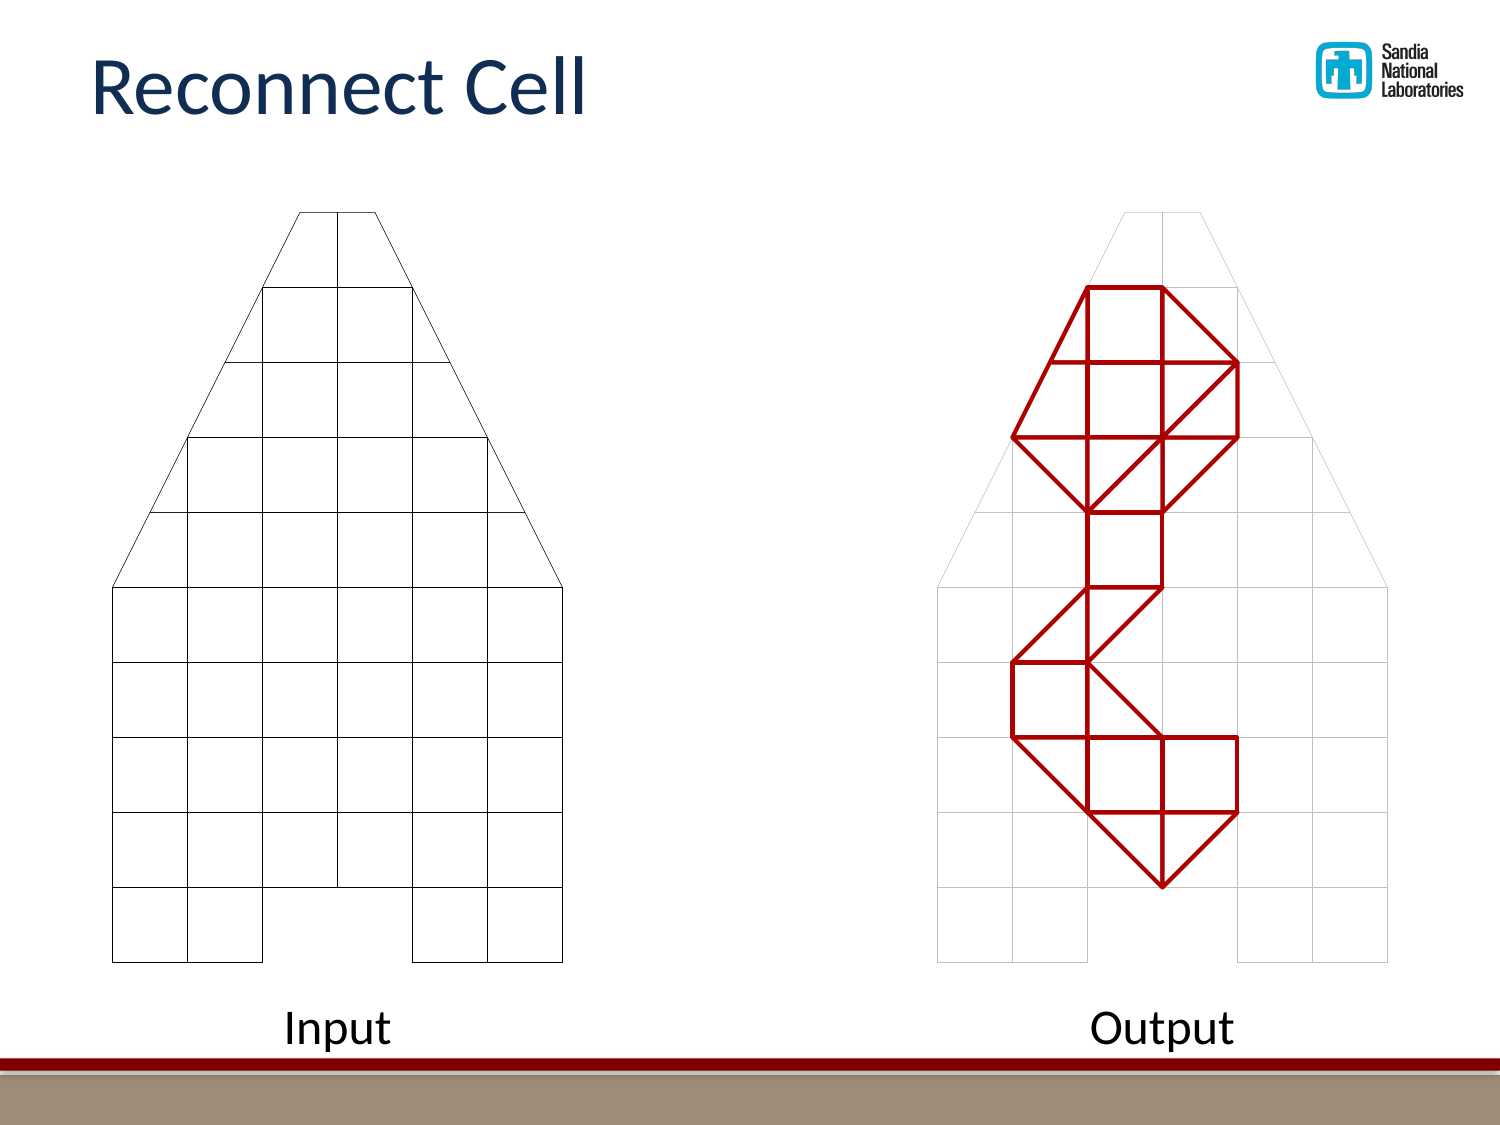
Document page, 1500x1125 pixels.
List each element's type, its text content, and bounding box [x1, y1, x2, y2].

text_box [1160, 822, 1231, 890]
text_box [1094, 822, 1160, 888]
text_box [1048, 285, 1090, 360]
picture [1426, 37, 1467, 105]
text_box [0, 362, 713, 813]
title Reconnect Cell [74, 0, 1426, 163]
text_box [1089, 285, 1161, 360]
text_box Input [268, 987, 407, 1063]
text_box [1160, 285, 1238, 360]
text_box Output [1074, 987, 1250, 1063]
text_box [787, 362, 1500, 813]
